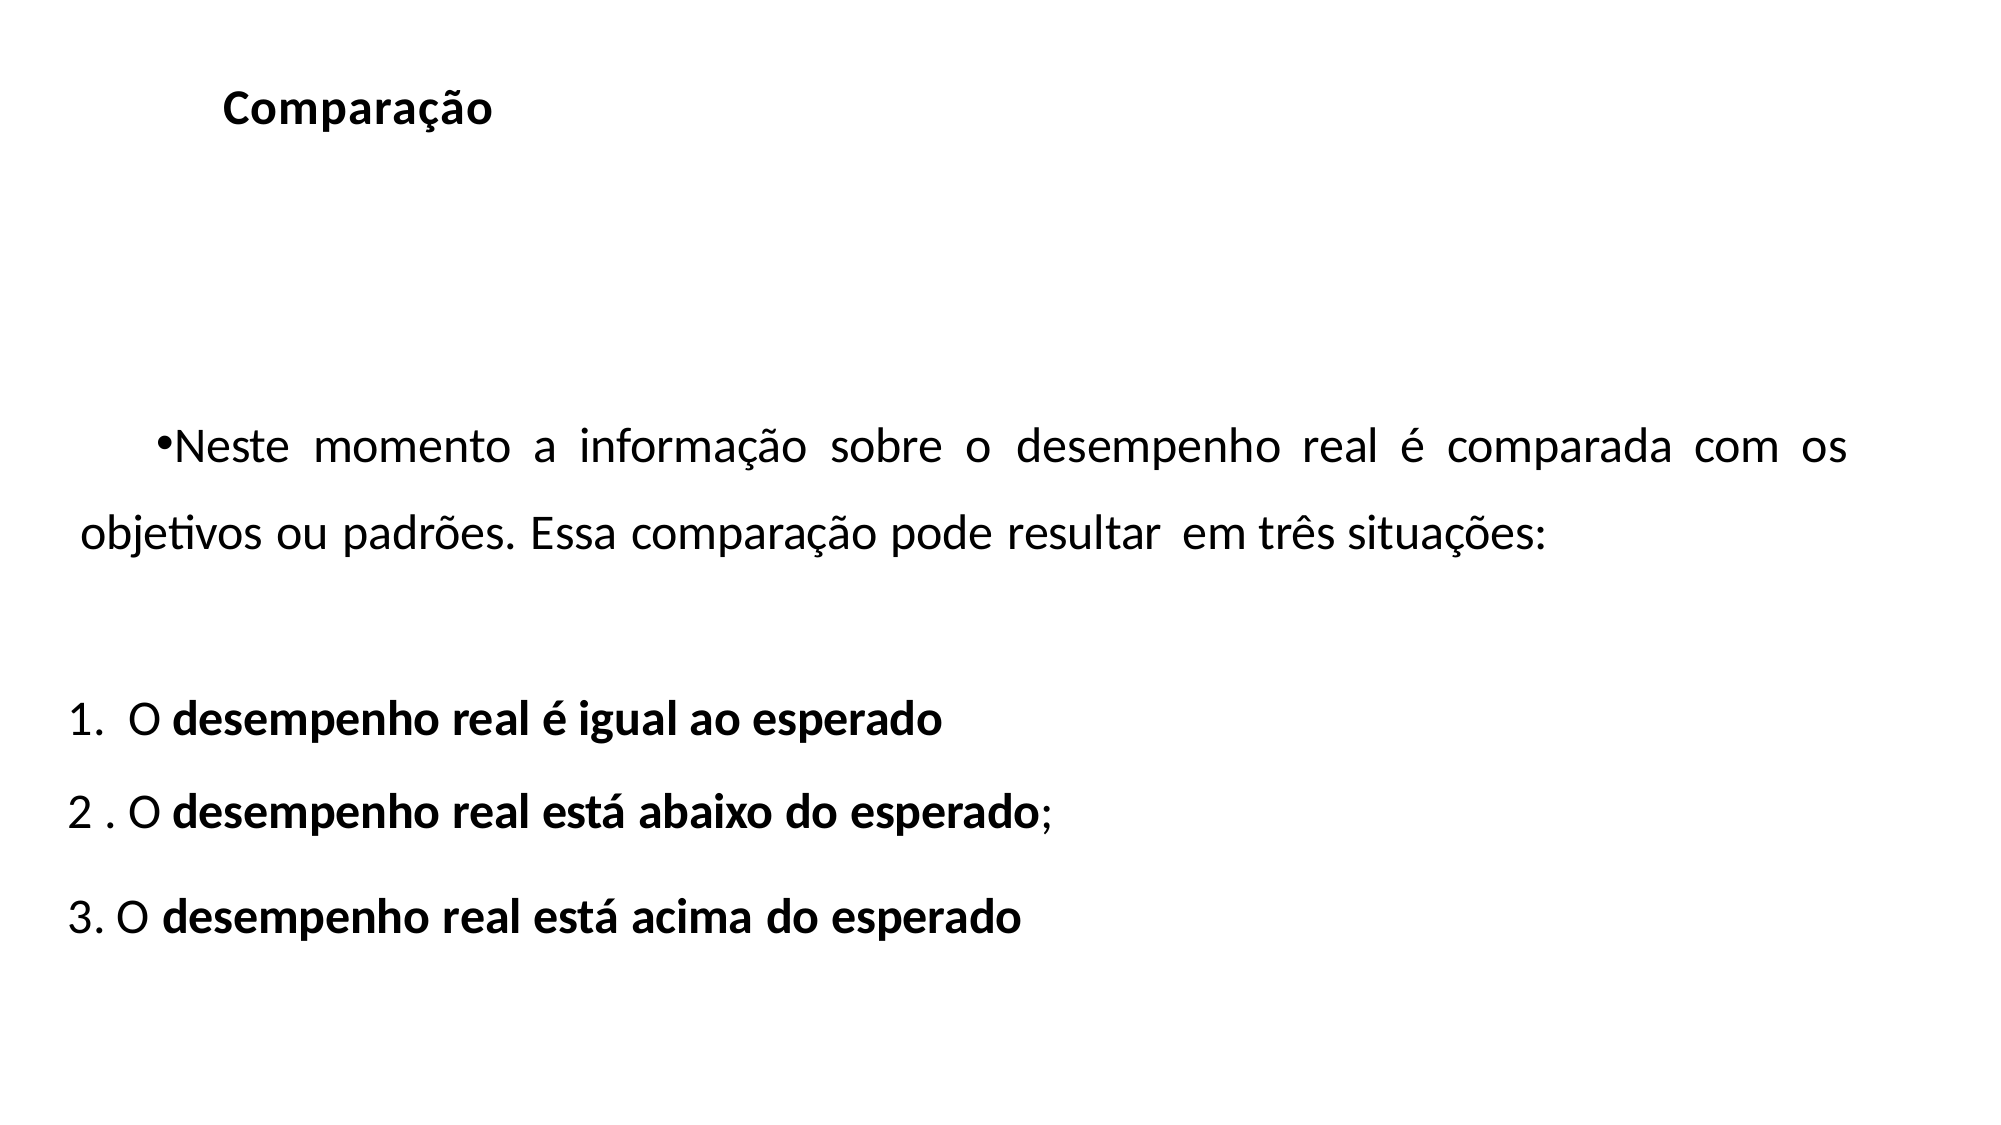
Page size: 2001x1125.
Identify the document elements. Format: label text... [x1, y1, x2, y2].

title Comparação [137, 59, 581, 217]
list Neste momento a informação sobre o desempenho real é comparada com os objetivos ou padrões. Essa comparação pode resultar em três situações: 1. O desempenho real é igual ao esperado 2 . O desempenho real está abaixo do esperado; 3. O desempenho real está acima do esperado [53, 377, 1863, 1090]
